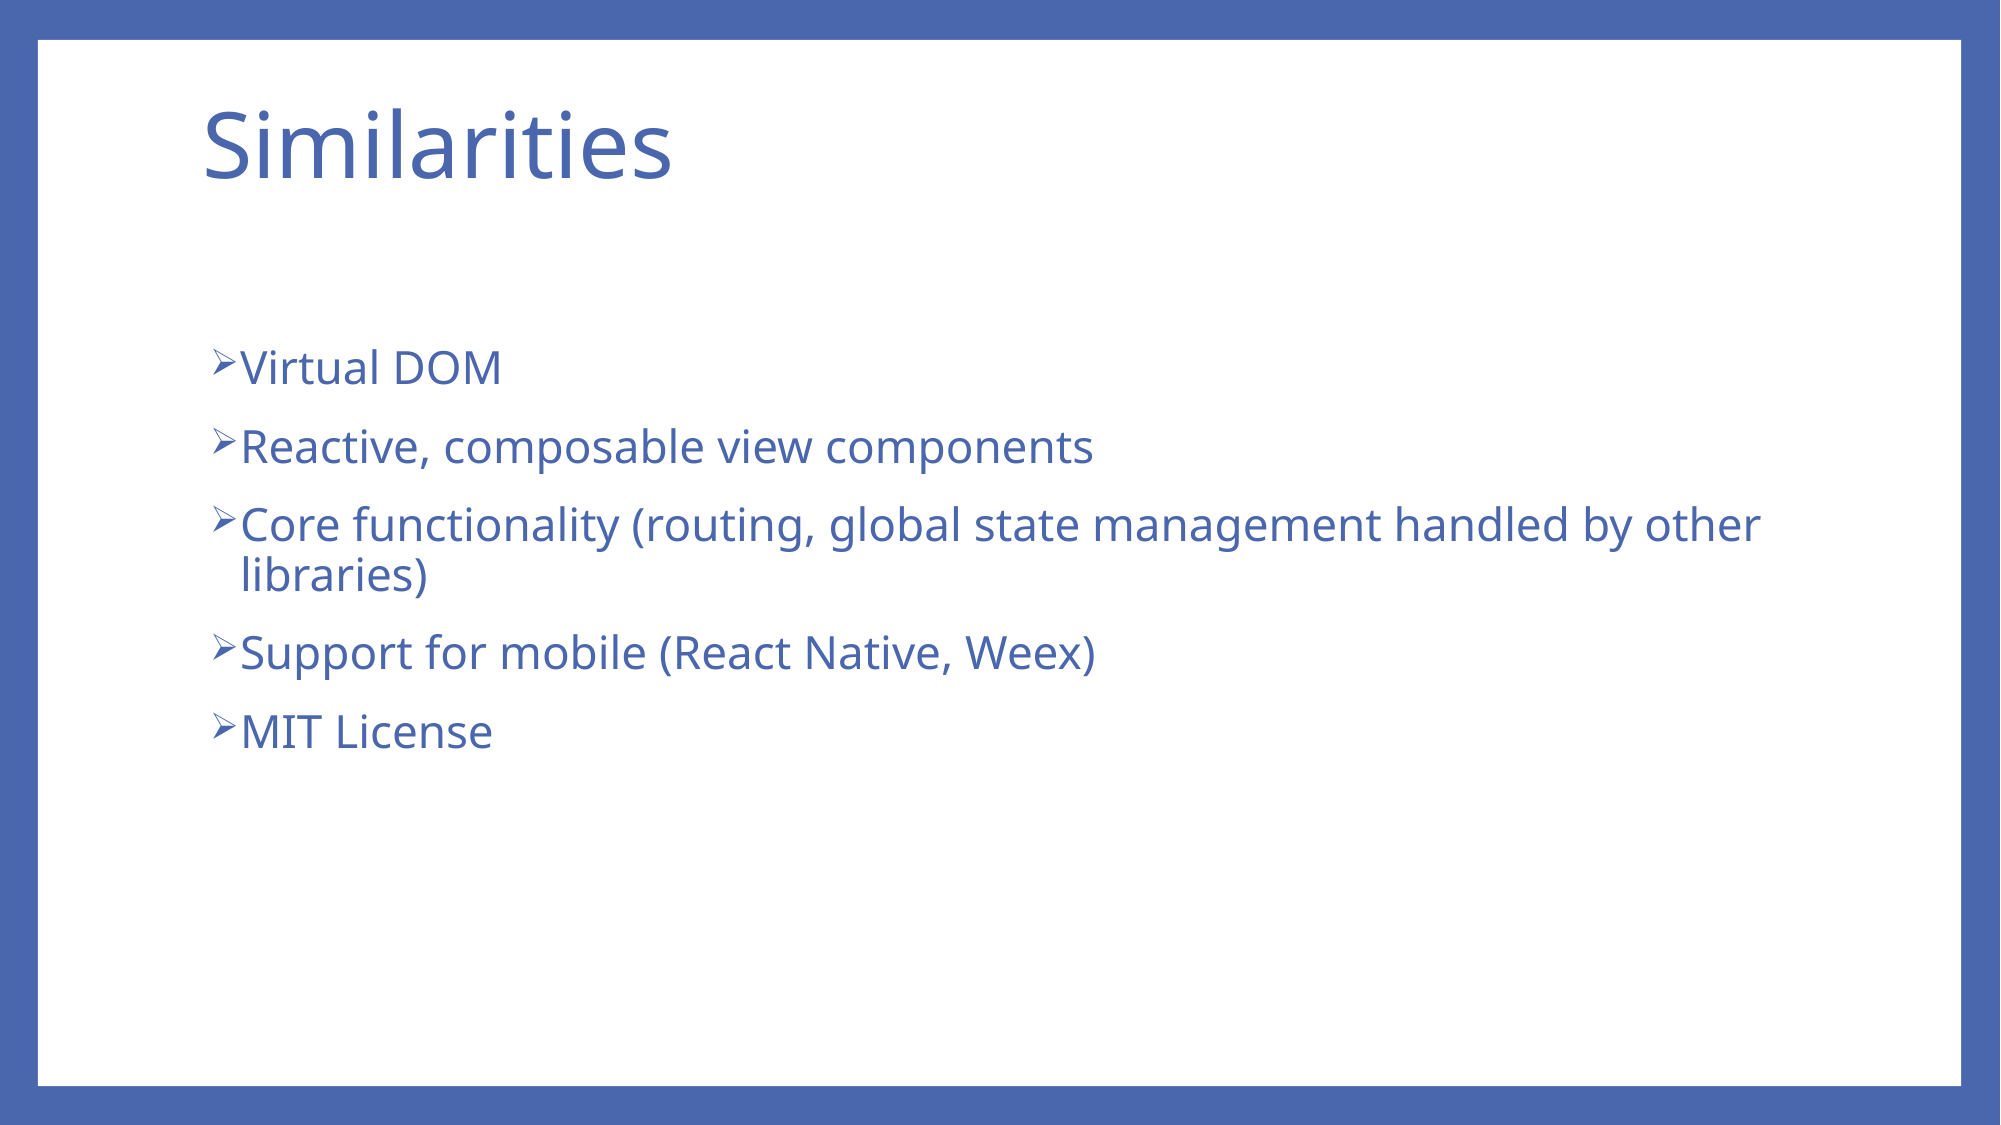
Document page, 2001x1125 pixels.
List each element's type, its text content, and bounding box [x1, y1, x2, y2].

title Similarities [187, 37, 1807, 261]
list Virtual DOM Reactive, composable view components Core functionality (routing, global state management handled by other libraries) Support for mobile (React Native, Weex) MIT License [187, 337, 1808, 1000]
